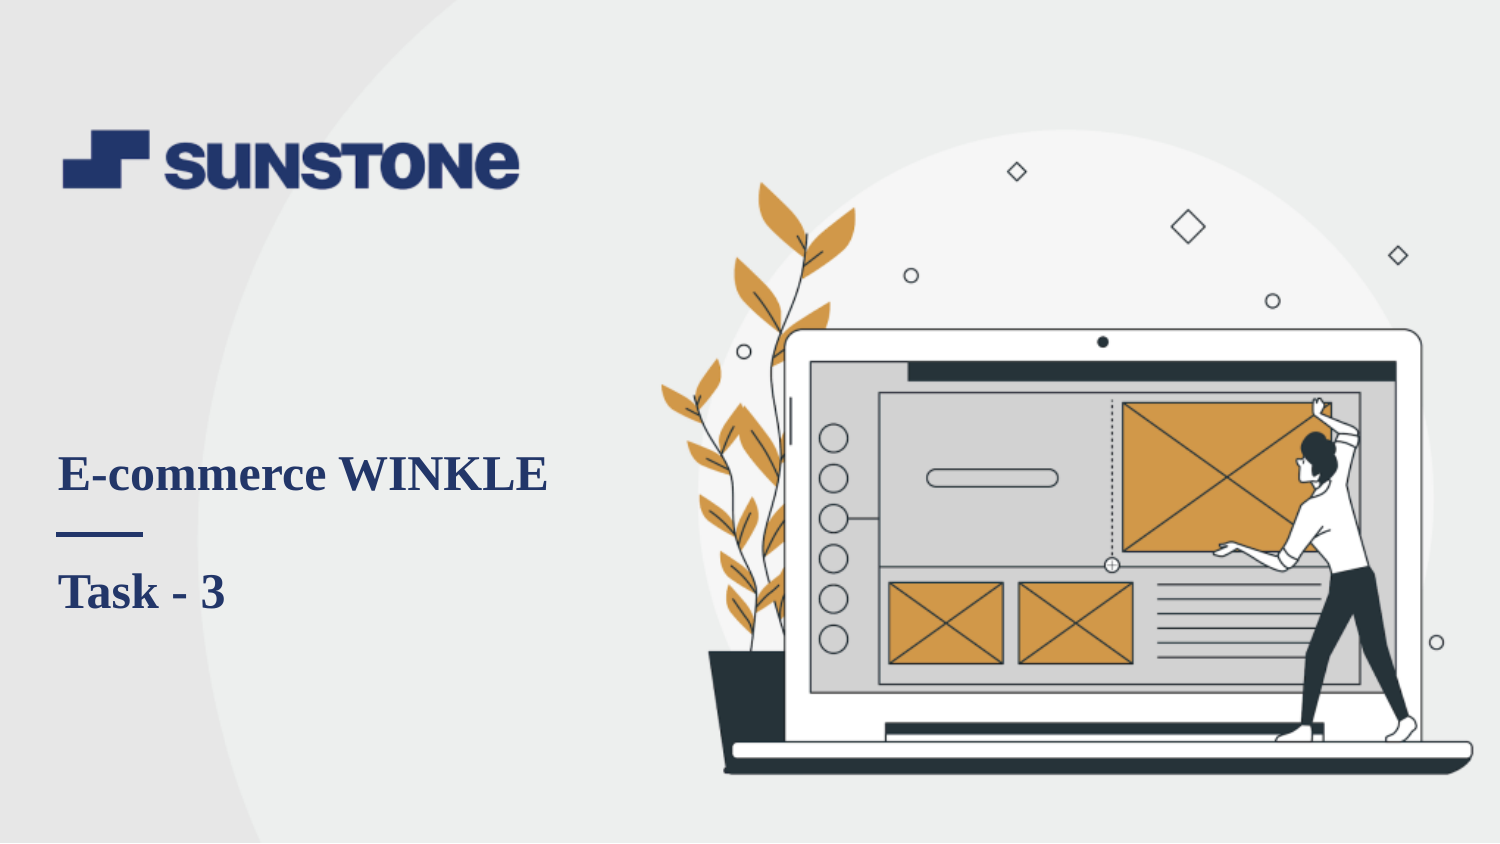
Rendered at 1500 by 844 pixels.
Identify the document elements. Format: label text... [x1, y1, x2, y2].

list E-commerce WINKLE [42, 433, 649, 506]
list Task - 3 [42, 551, 649, 624]
picture [0, 0, 1500, 843]
